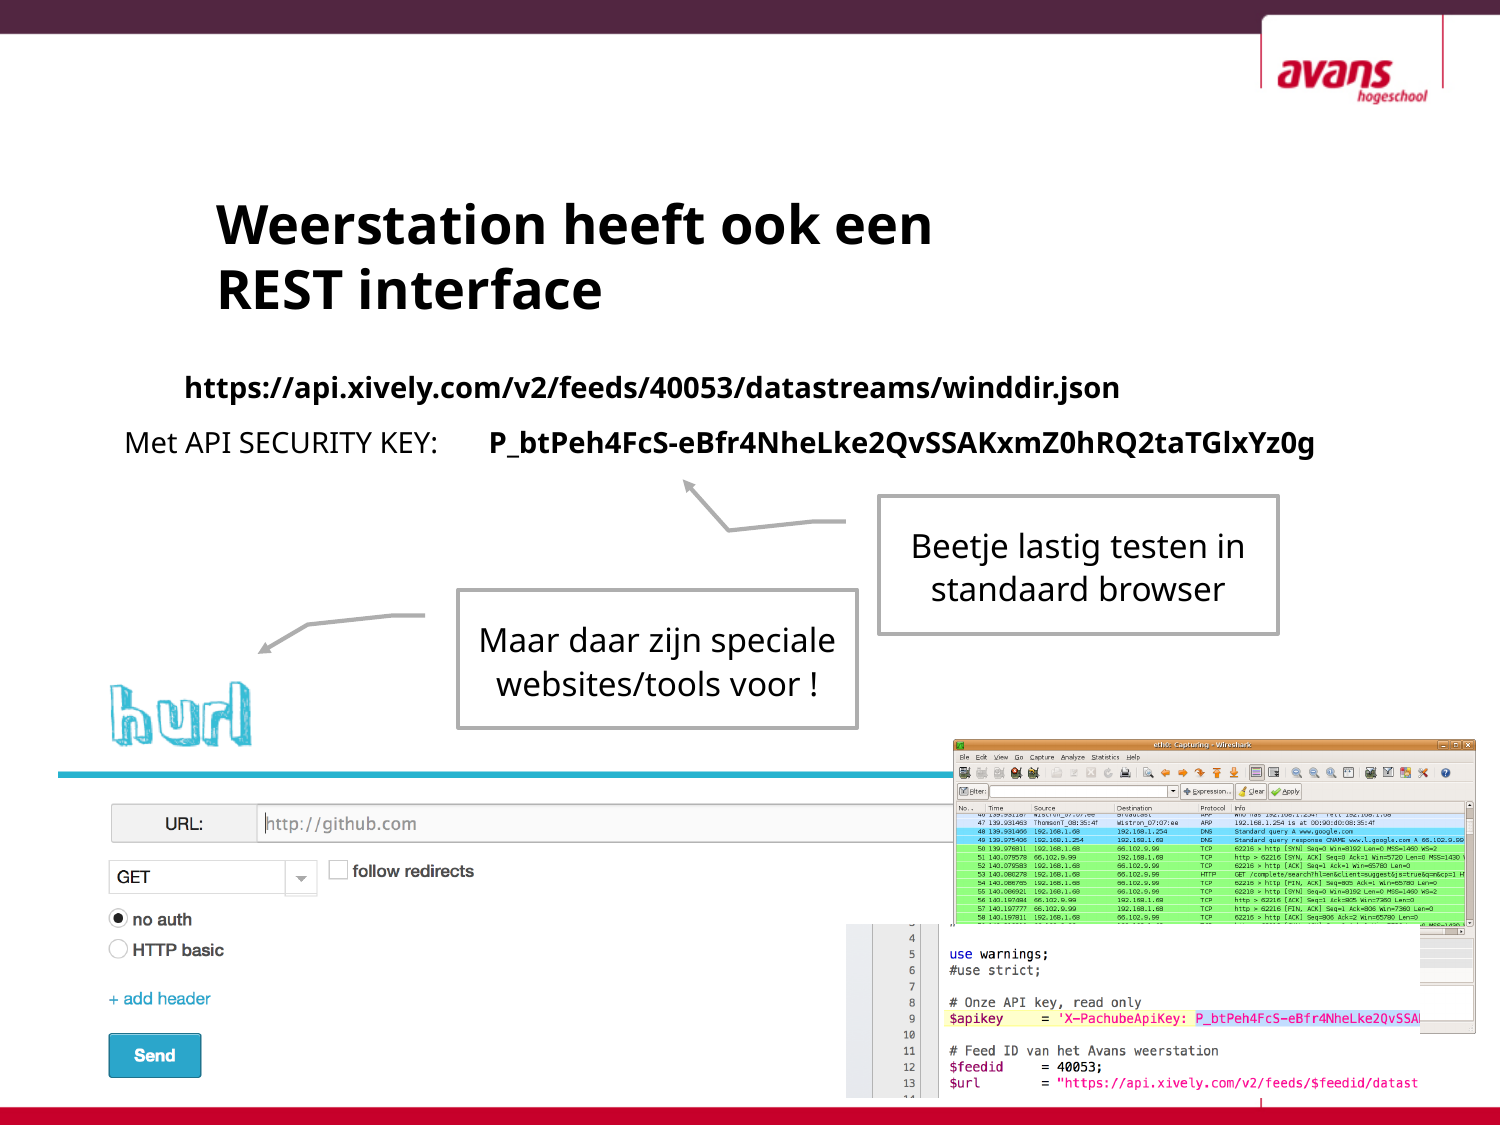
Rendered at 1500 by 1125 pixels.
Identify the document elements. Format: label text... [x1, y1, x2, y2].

text_box Beetje lastig testen in standaard browser [877, 494, 1280, 636]
title Weerstation heeft ook een REST interface [201, 182, 1314, 329]
text_box Maar daar zijn speciale websites/tools voor ! [257, 613, 426, 654]
text_box https://api.xively.com/v2/feeds/40053/datastreams/winddir.json [169, 323, 1137, 412]
text_box Beetje lastig testen in standaard browser [682, 479, 846, 533]
text_box P_btPeh4FcS-eBfr4NheLke2QvSSAKxmZ0hRQ2taTGlxYz0g [473, 413, 1476, 468]
text_box Maar daar zijn speciale websites/tools voor ! [456, 588, 859, 679]
text_box Met API SECURITY KEY: [109, 413, 454, 468]
picture [0, 0, 1500, 1125]
